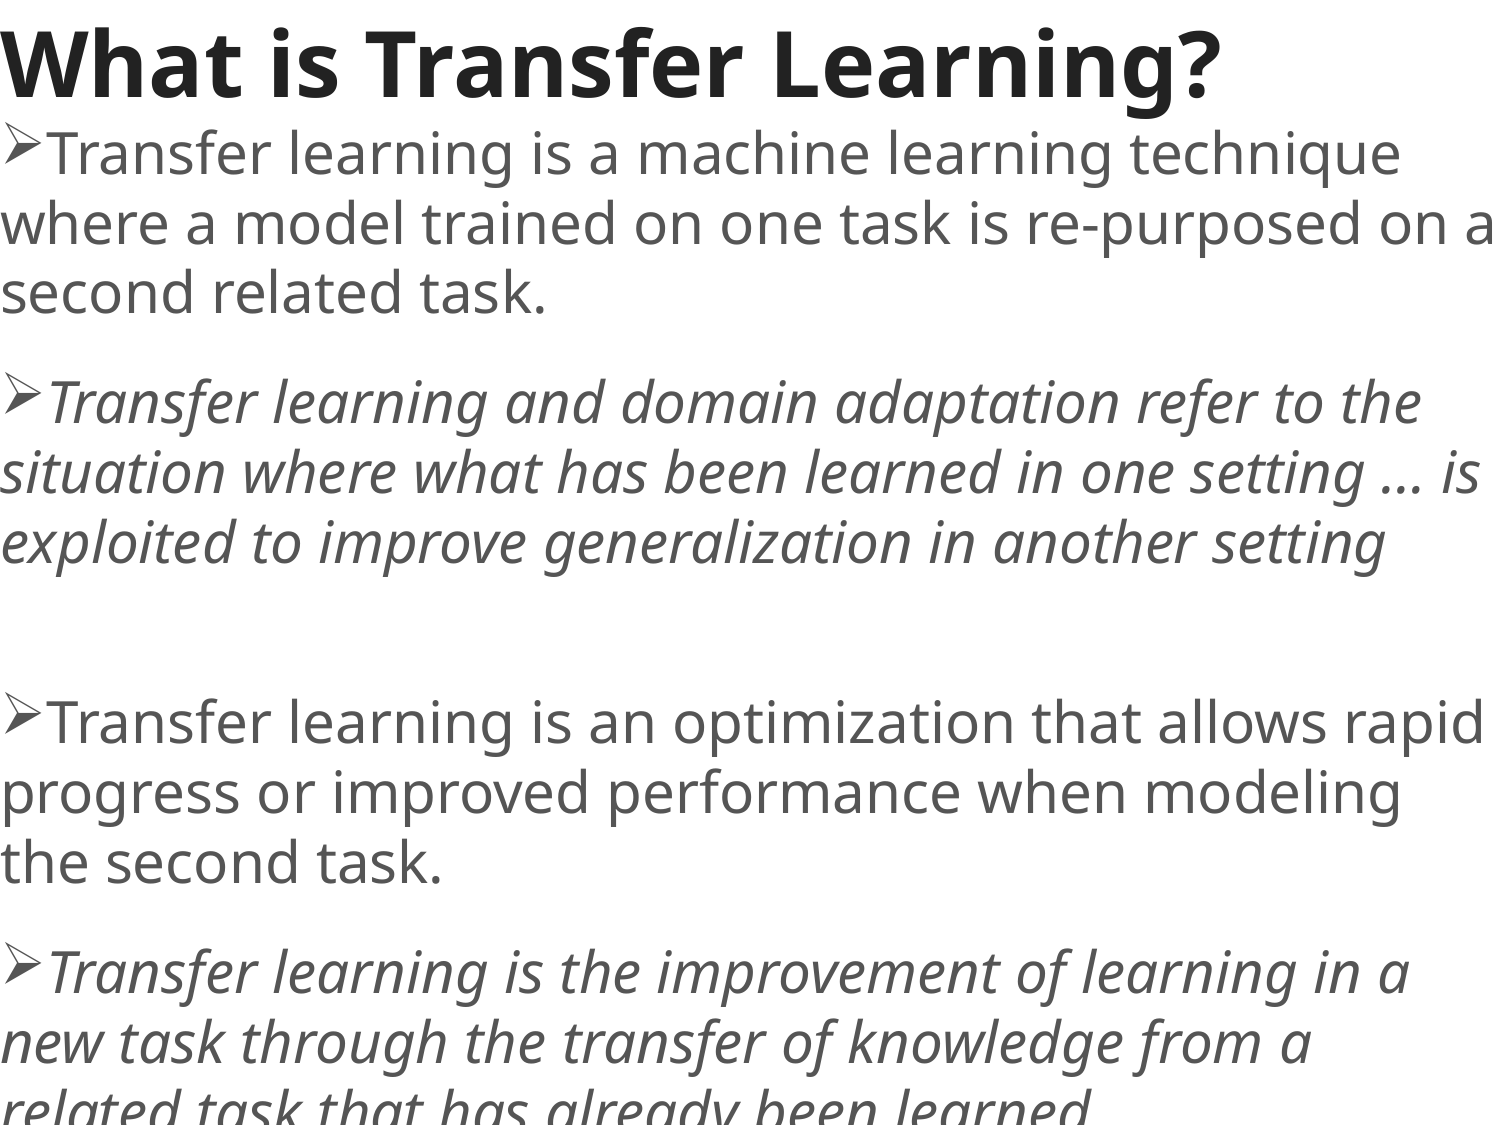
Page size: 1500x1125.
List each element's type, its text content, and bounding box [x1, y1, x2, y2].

text_box What is Transfer Learning? Transfer learning is a machine learning technique where a model trained on one task is re-purposed on a second related task. Transfer learning and domain adaptation refer to the situation where what has been learned in one setting … is exploited to improve generalization in another setting Transfer learning is an optimization that allows rapid progress or improved performance when modeling the second task. Transfer learning is the improvement of learning in a new task through the transfer of knowledge from a related task that has already been learned. [0, 5, 1500, 1125]
